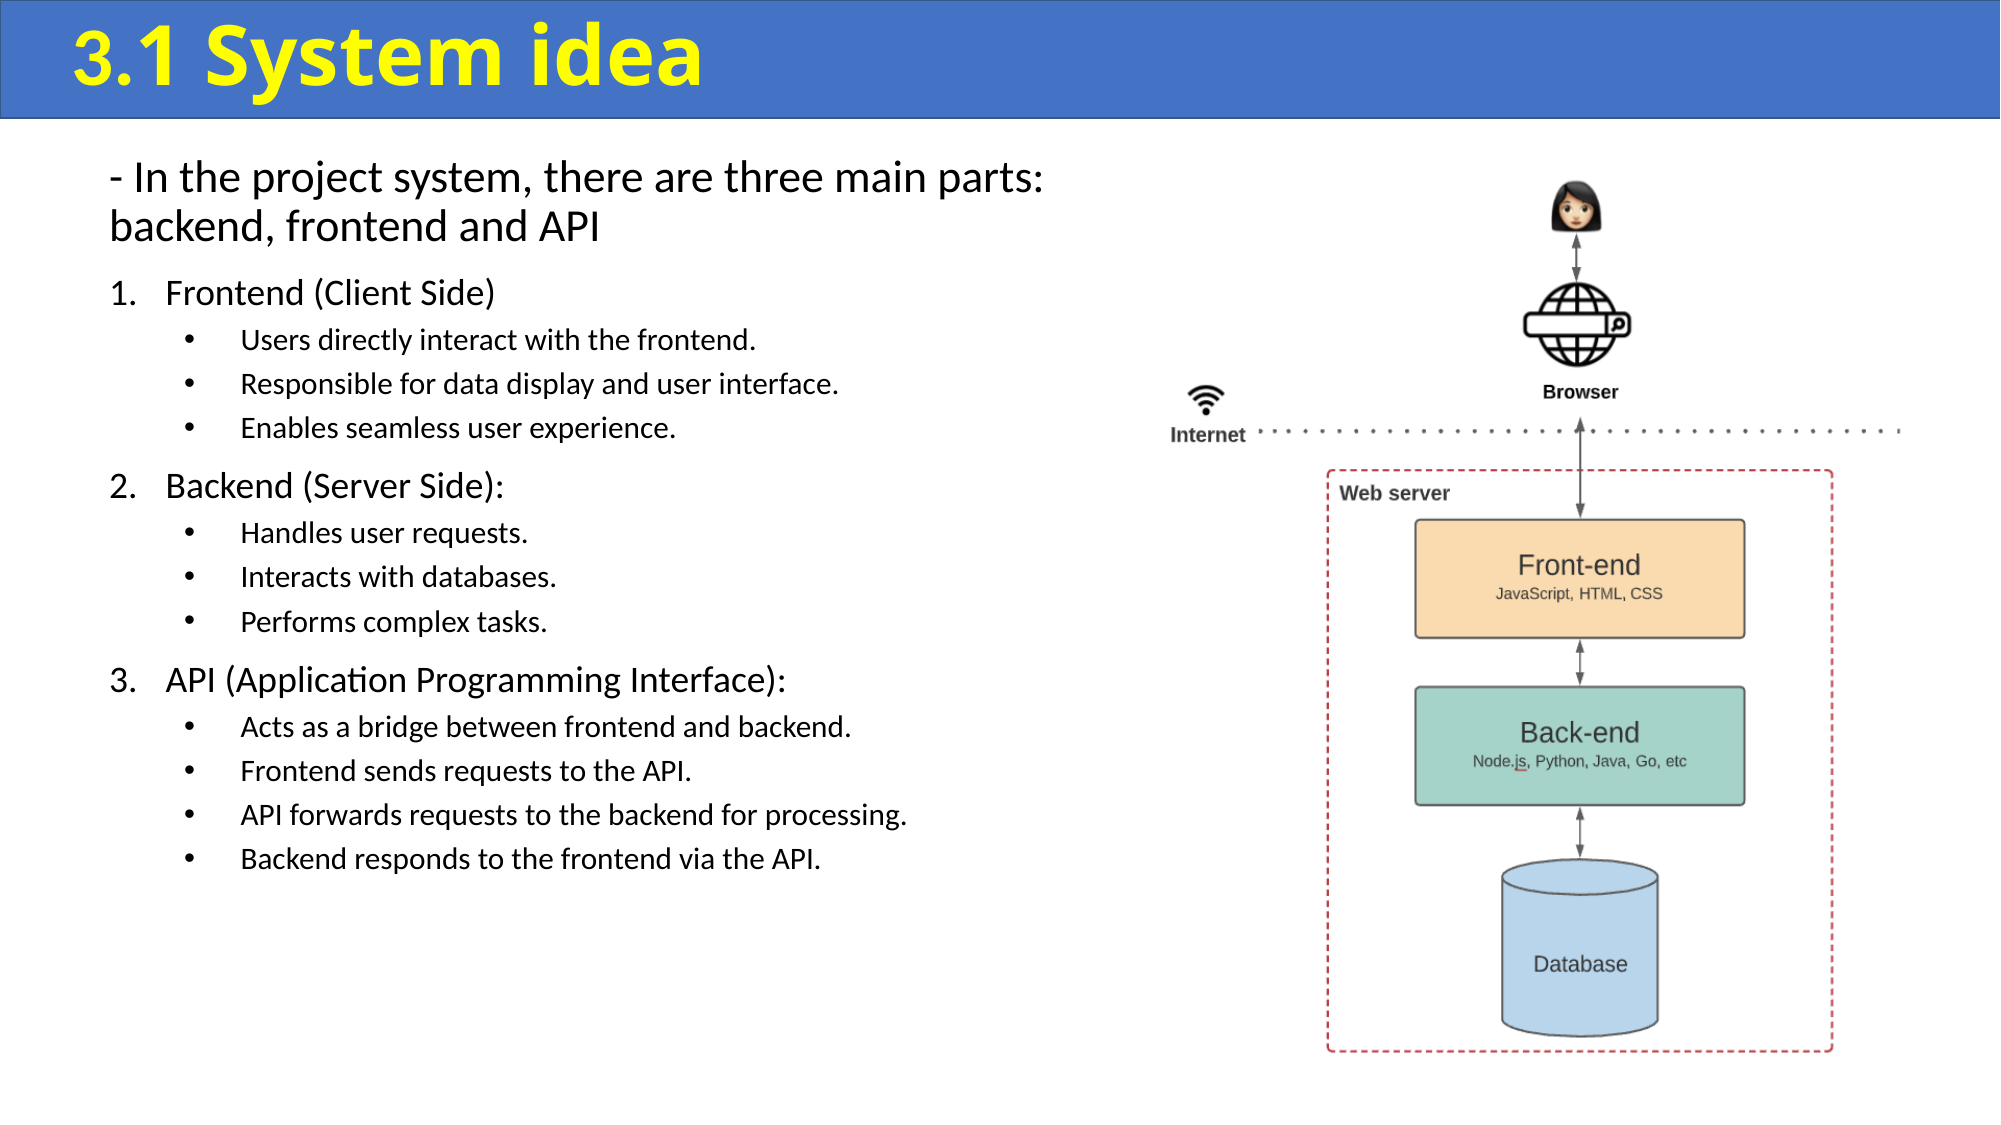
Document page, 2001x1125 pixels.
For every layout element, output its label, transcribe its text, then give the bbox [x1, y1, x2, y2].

picture [1158, 145, 1940, 1083]
text_box 3.1 System idea [0, 0, 1940, 118]
text_box [0, 0, 2000, 119]
list - In the project system, there are three main parts: backend, frontend and API Frontend (Client Side) Users directly interact with the frontend. Responsible for data display and user interface. Enables seamless user experience. Backend (Server Side): Handles user requests. Interacts with databases. Performs complex tasks. API (Application Programming Interface): Acts as a bridge between frontend and backend. Frontend sends requests to the API. API forwards requests to the backend for processing. Backend responds to the frontend via the API. [94, 145, 1158, 1083]
